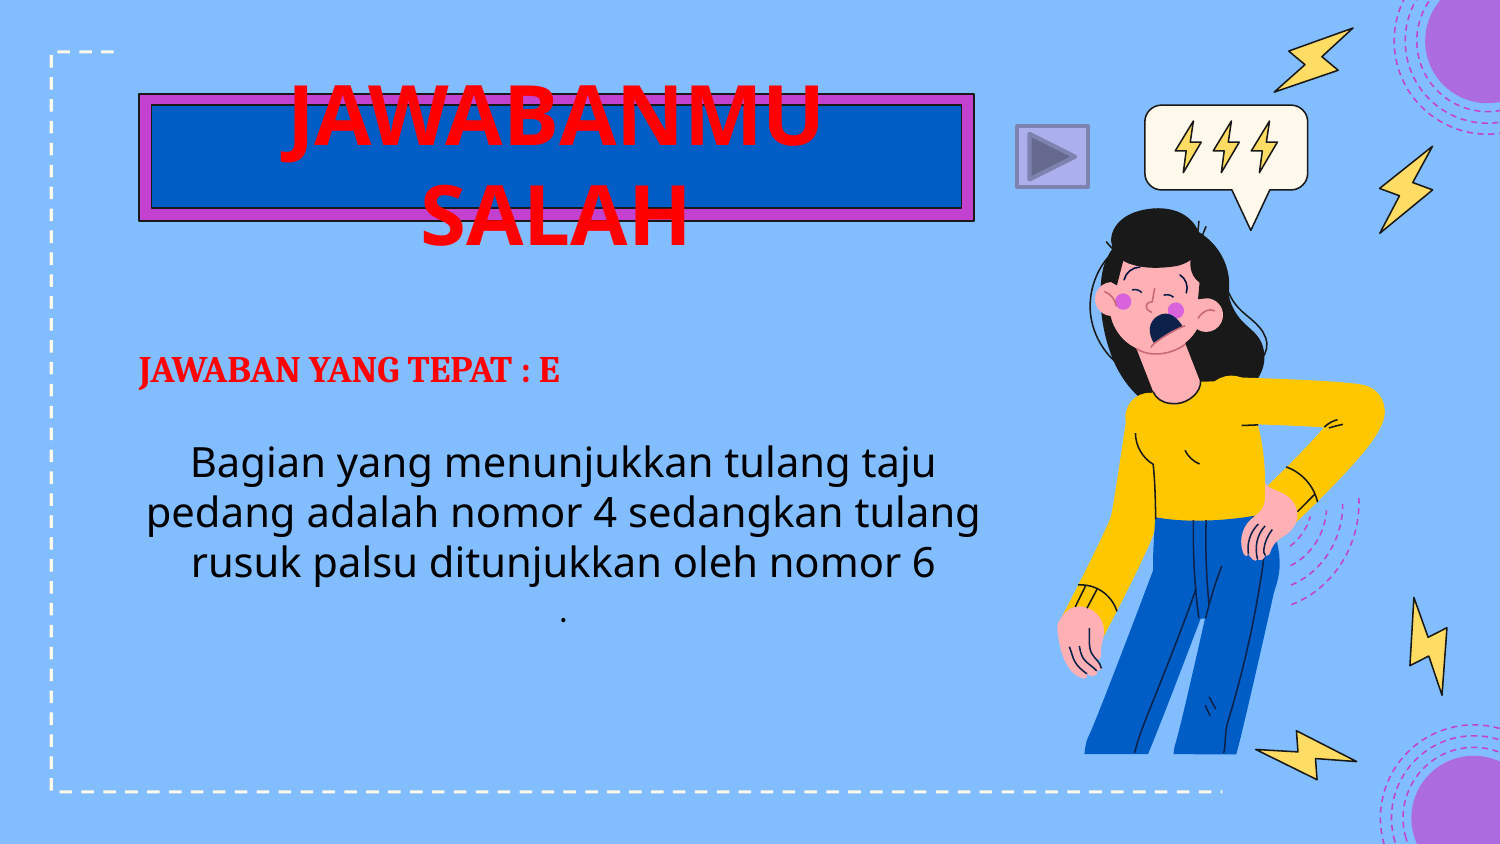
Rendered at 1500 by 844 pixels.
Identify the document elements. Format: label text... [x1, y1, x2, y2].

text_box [1056, 104, 1389, 755]
text_box [51, 51, 1223, 792]
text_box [138, 93, 975, 222]
text_box [1015, 124, 1051, 189]
list JAWABAN YANG TEPAT : E Bagian yang menunjukkan tulang taju pedang adalah nomor 4 sedangkan tulang rusuk palsu ditunjukkan oleh nomor 6 . [418, 254, 1005, 646]
